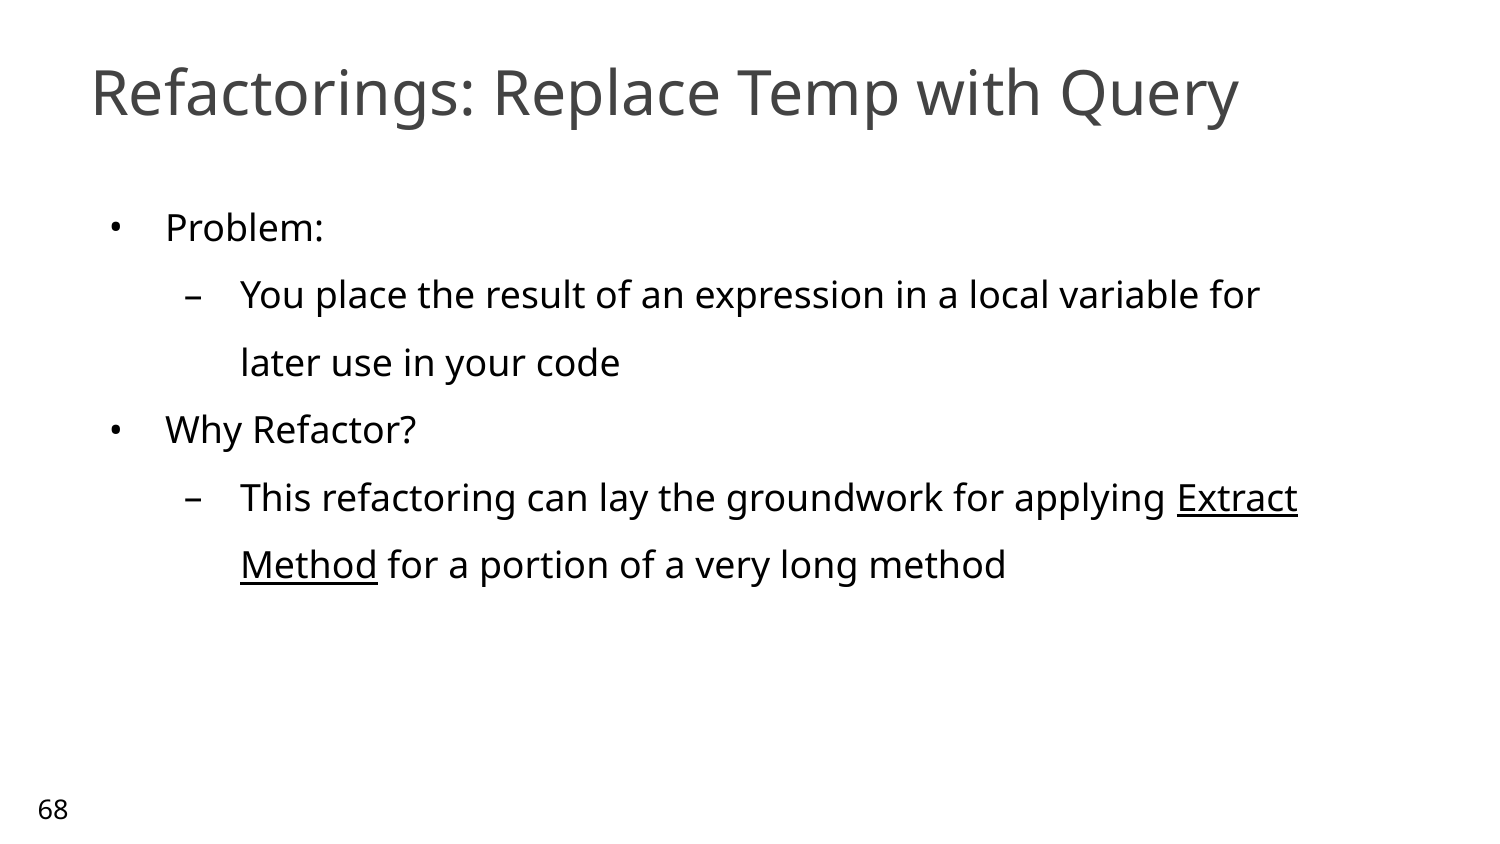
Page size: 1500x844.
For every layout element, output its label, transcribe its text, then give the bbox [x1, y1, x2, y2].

title Refactorings: Replace Temp with Query [75, 33, 1425, 148]
slide_number 68 [22, 795, 113, 825]
list Problem: You place the result of an expression in a local variable for later use in your code Why Refactor? This refactoring can lay the groundwork for applying Extract Method for a portion of a very long method [75, 166, 1343, 692]
